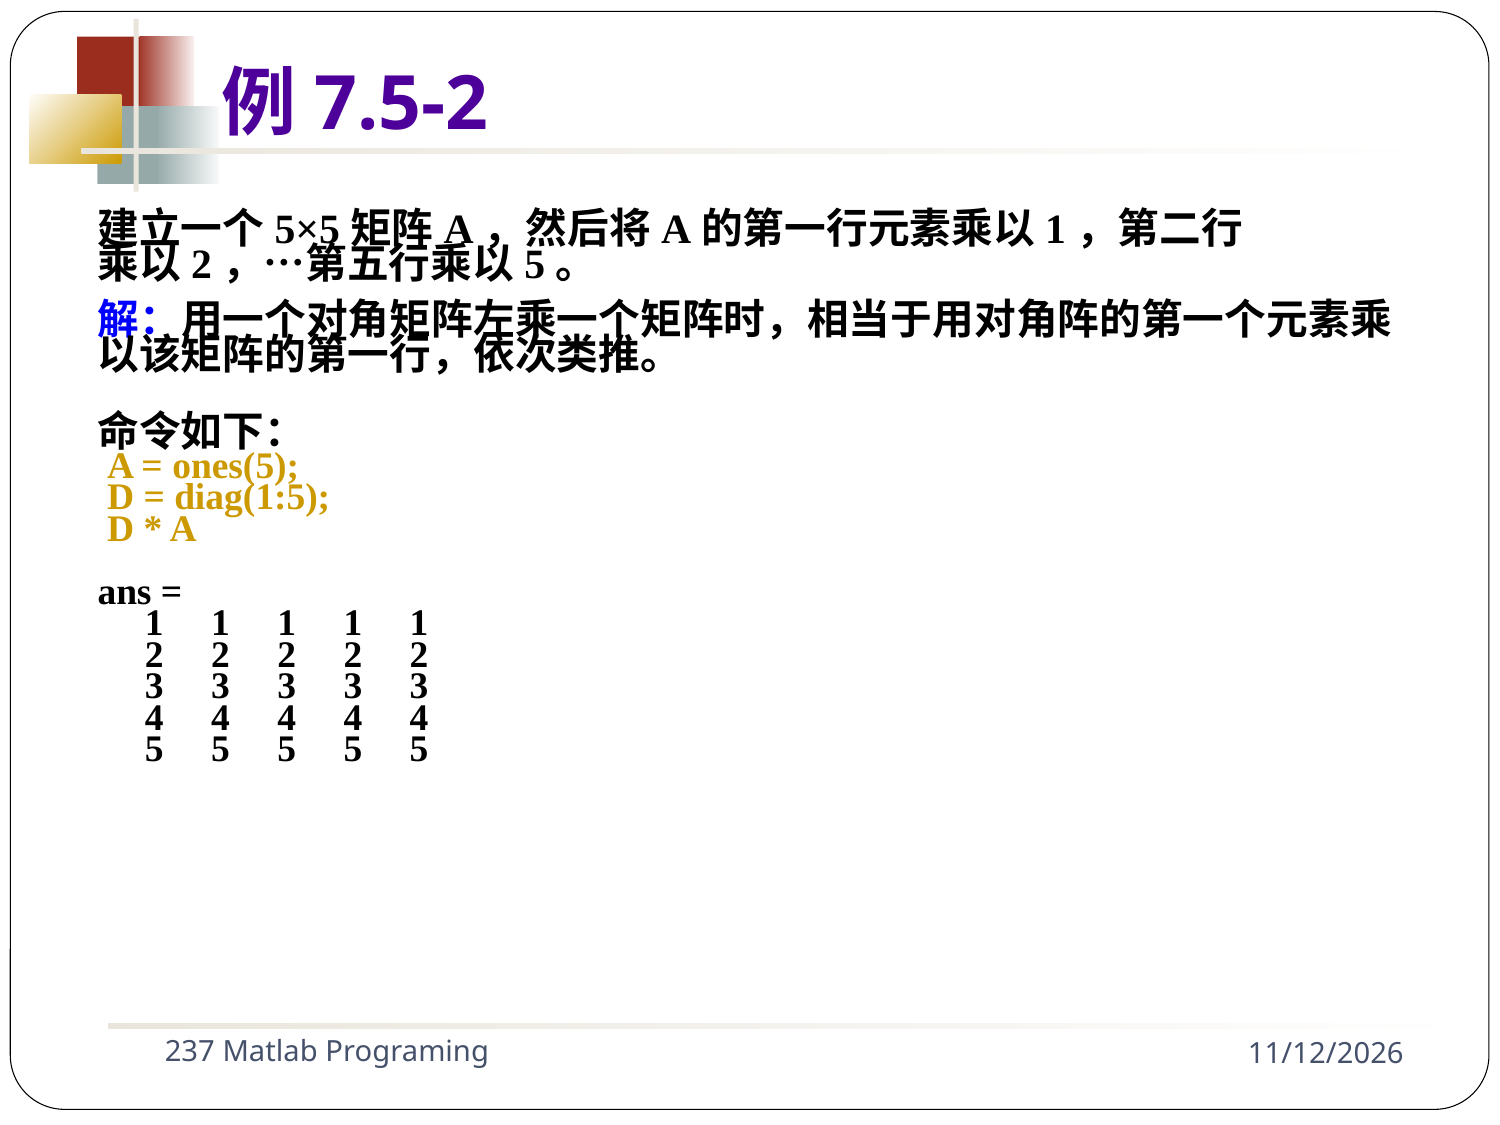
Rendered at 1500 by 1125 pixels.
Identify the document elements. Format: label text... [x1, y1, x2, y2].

list 建立一个5×5矩阵A，然后将A的第一行元素乘以1，第二行 乘以2，…第五行乘以5。 解：用一个对角矩阵左乘一个矩阵时，相当于用对角阵的第一个元素乘 以该矩阵的第一行，依次类推。 命令如下： A = ones(5); D = diag(1:5); D * A ans = 1 1 1 1 1 2 2 2 2 2 3 3 3 3 3 4 4 4 4 4 5 5 5 5 5 [82, 207, 1417, 995]
title 例7.5-2 [206, 0, 1482, 160]
text_box [1012, 1015, 1419, 1094]
text_box 237 Matlab Programing [150, 1012, 800, 1088]
